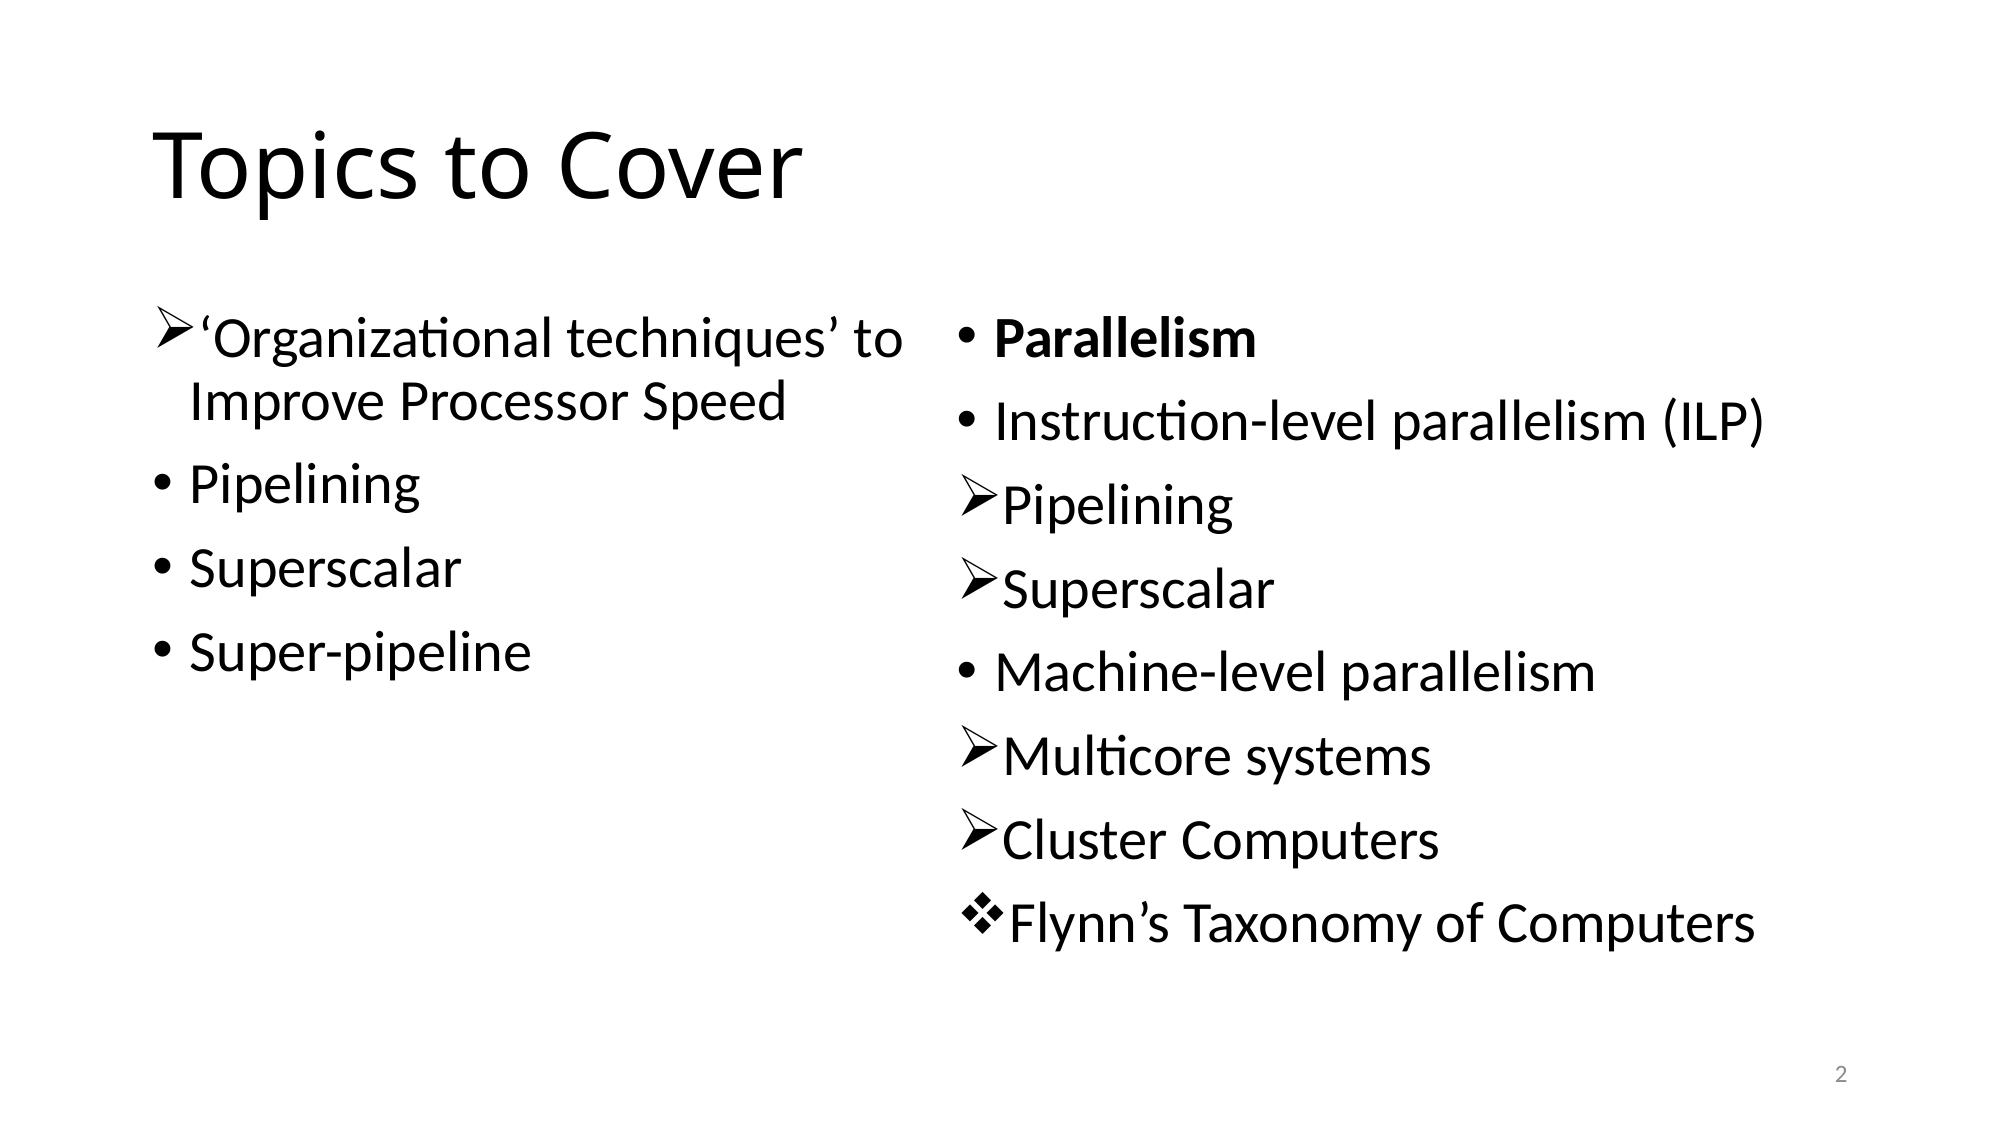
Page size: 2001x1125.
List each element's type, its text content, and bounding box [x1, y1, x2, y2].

text_box Parallelism Instruction-level parallelism (ILP) Pipelining Superscalar Machine-level parallelism Multicore systems Cluster Computers Flynn’s Taxonomy of Computers [941, 299, 1801, 1014]
list ‘Organizational techniques’ to Improve Processor Speed Pipelining Superscalar Super-pipeline [137, 299, 941, 1014]
slide_number 2 [1412, 1042, 1863, 1103]
title Topics to Cover [137, 59, 1863, 278]
